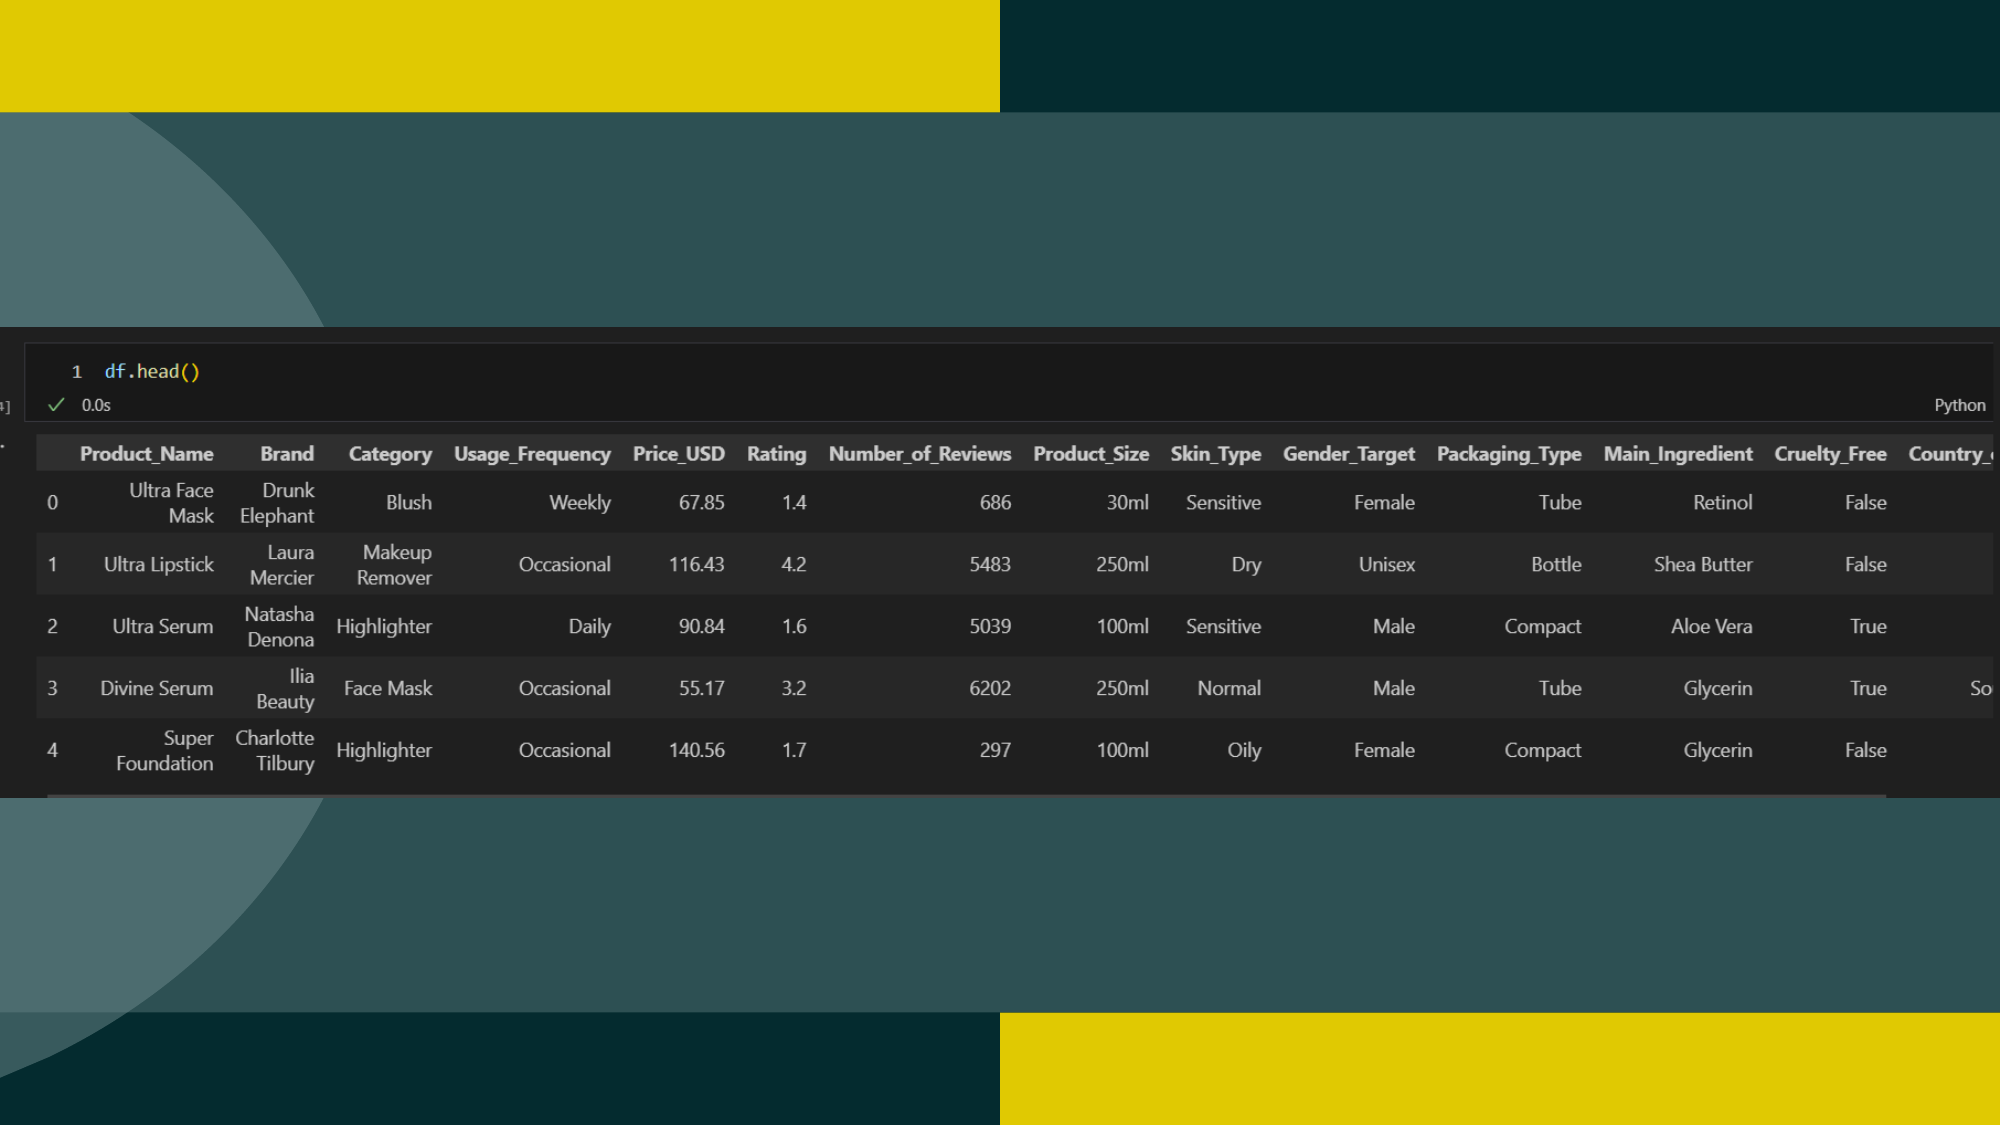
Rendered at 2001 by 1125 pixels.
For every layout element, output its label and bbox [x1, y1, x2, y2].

picture [0, 327, 2000, 798]
